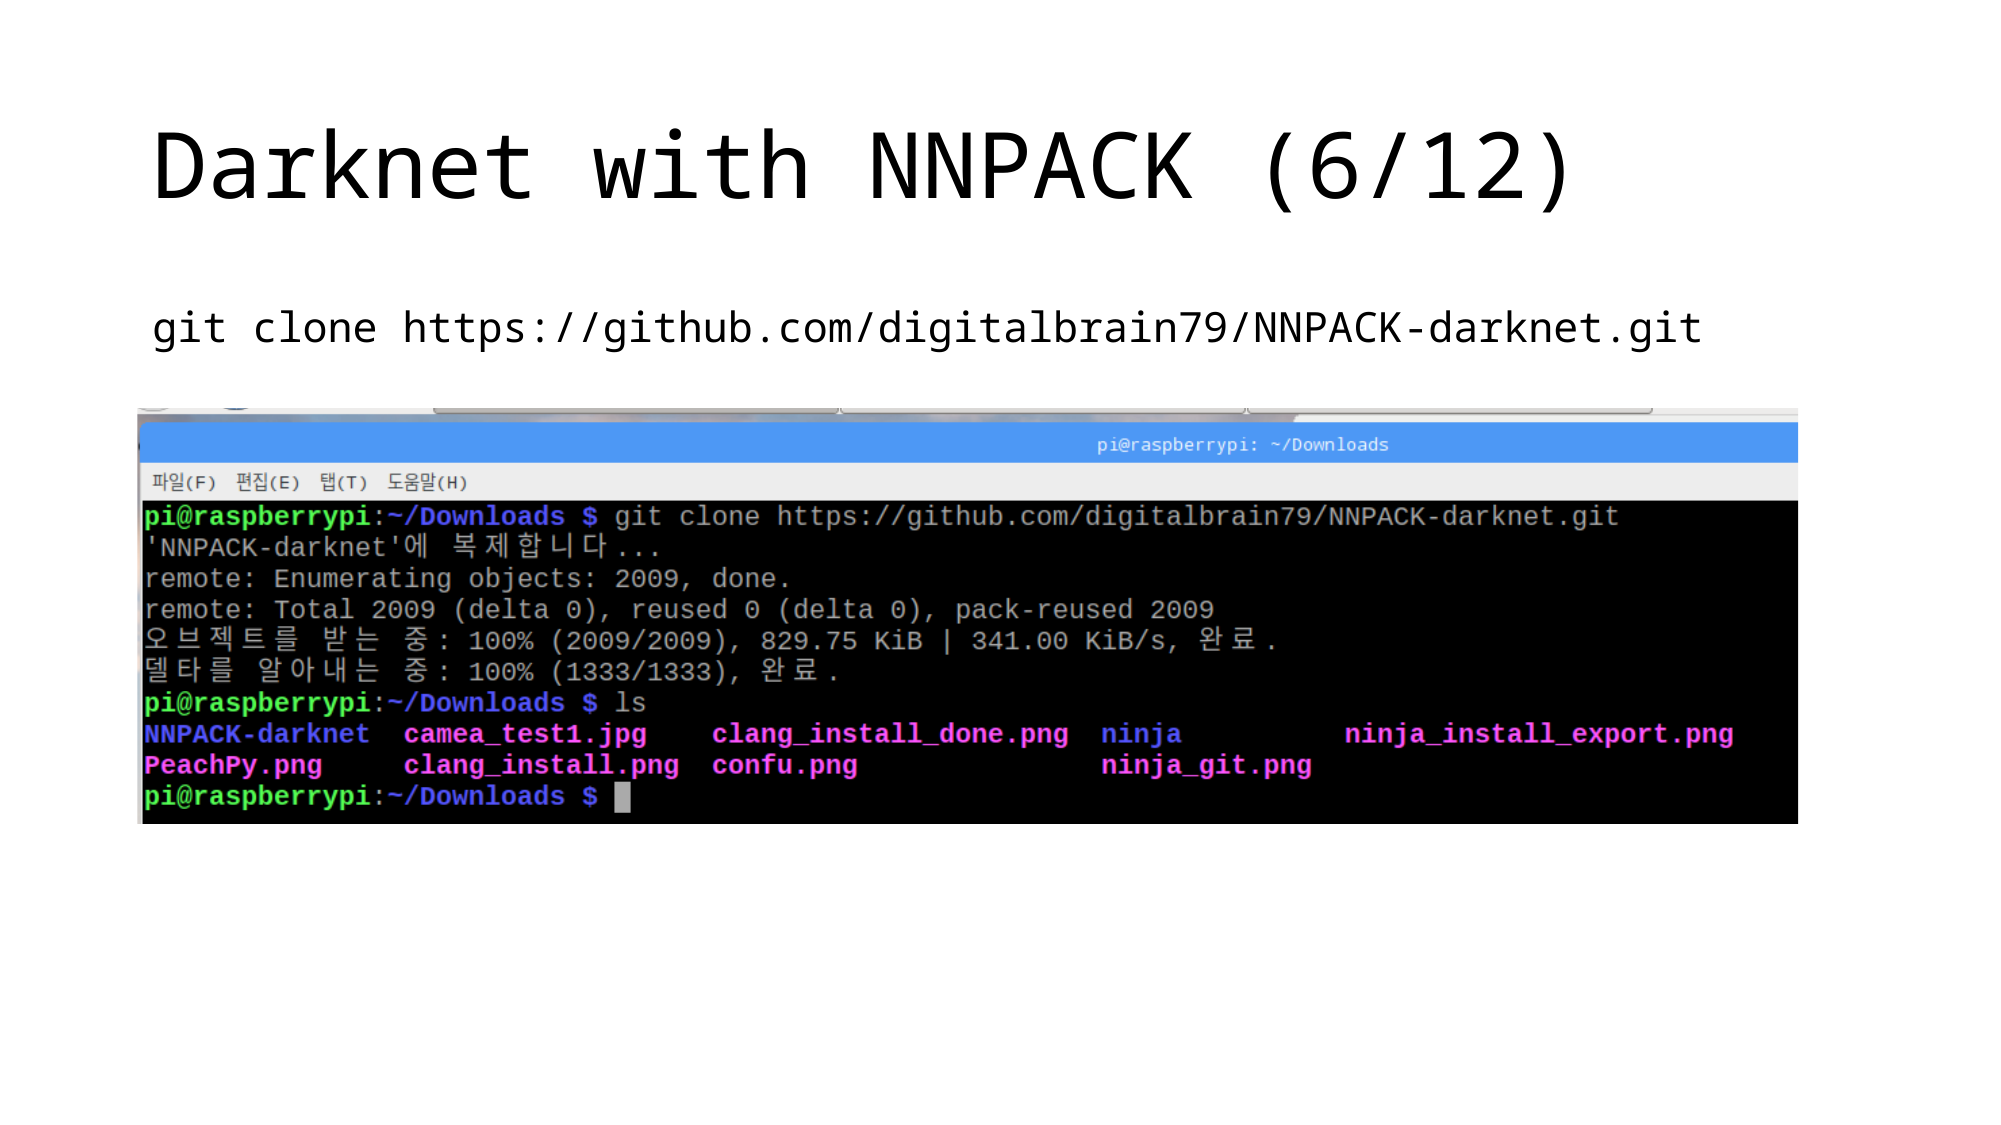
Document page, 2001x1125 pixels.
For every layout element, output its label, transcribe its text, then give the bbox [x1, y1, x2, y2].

picture [137, 408, 1799, 824]
list git clone https://github.com/digitalbrain79/NNPACK-darknet.git [137, 299, 1863, 1014]
title Darknet with NNPACK (6/12) [137, 59, 1863, 278]
